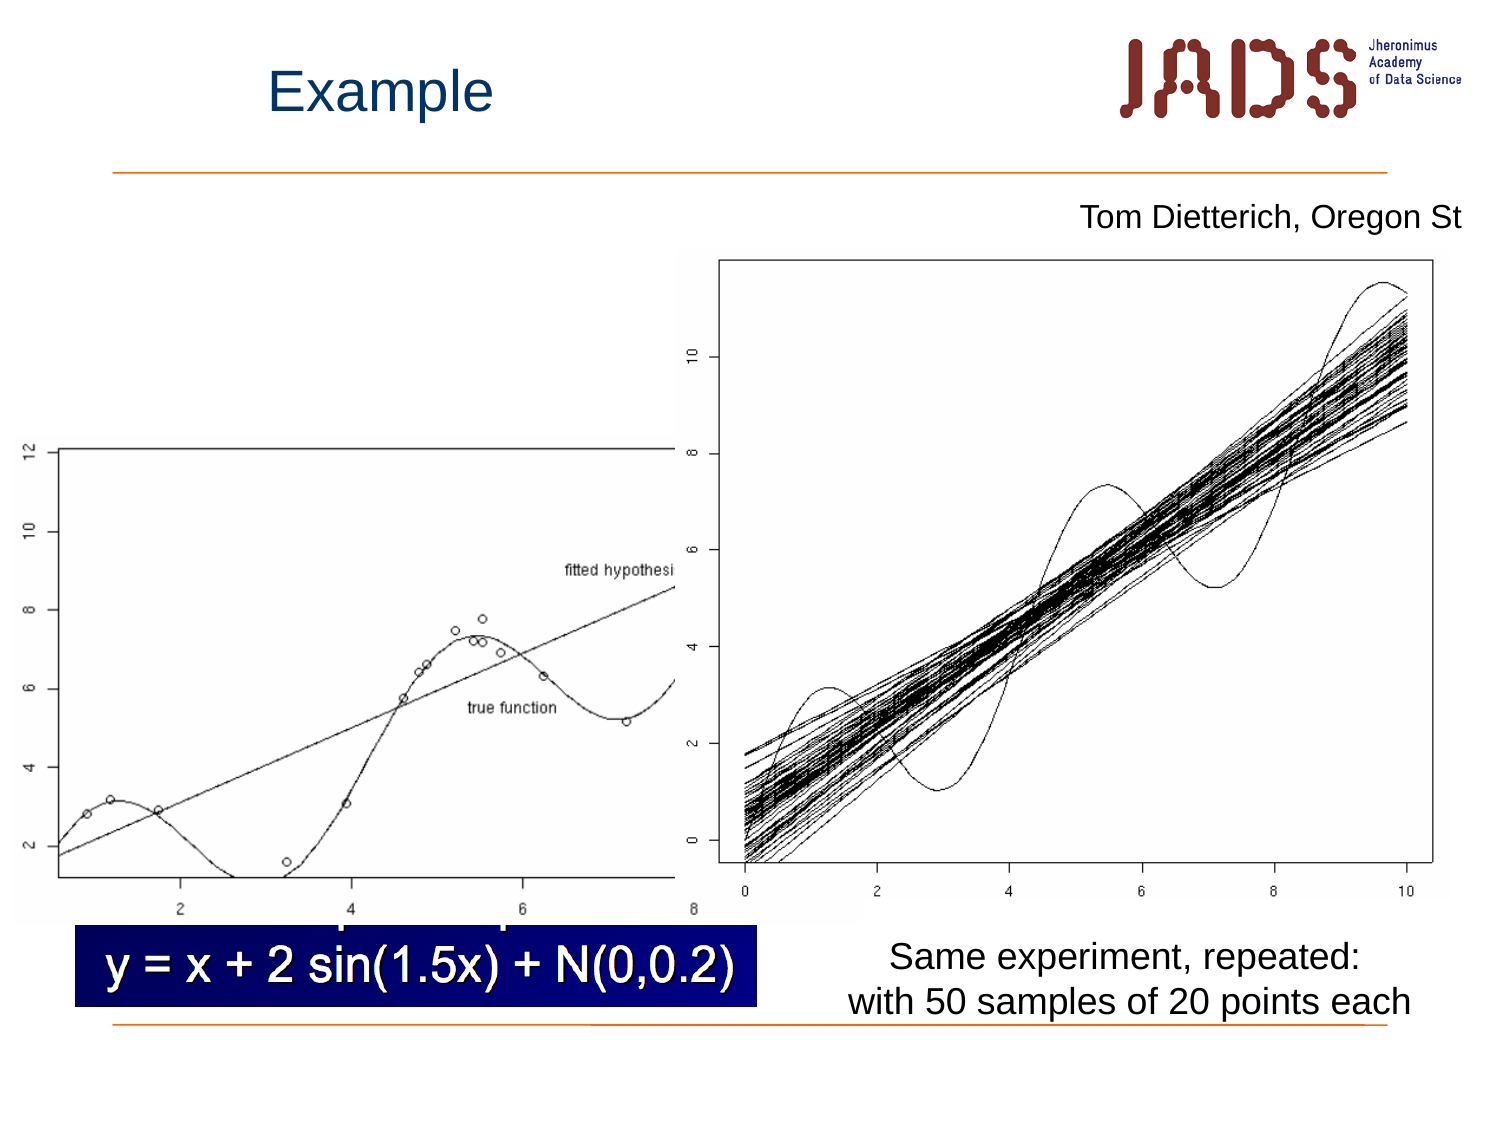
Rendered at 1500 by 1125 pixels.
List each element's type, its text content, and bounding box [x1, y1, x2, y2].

text_box Tom Dietterich, Oregon St [1064, 187, 1478, 243]
title Example [252, 19, 1185, 157]
picture [1080, 0, 1500, 157]
text_box Same experiment, repeated: with 50 samples of 20 points each [833, 924, 1427, 1030]
picture [12, 249, 1451, 1007]
